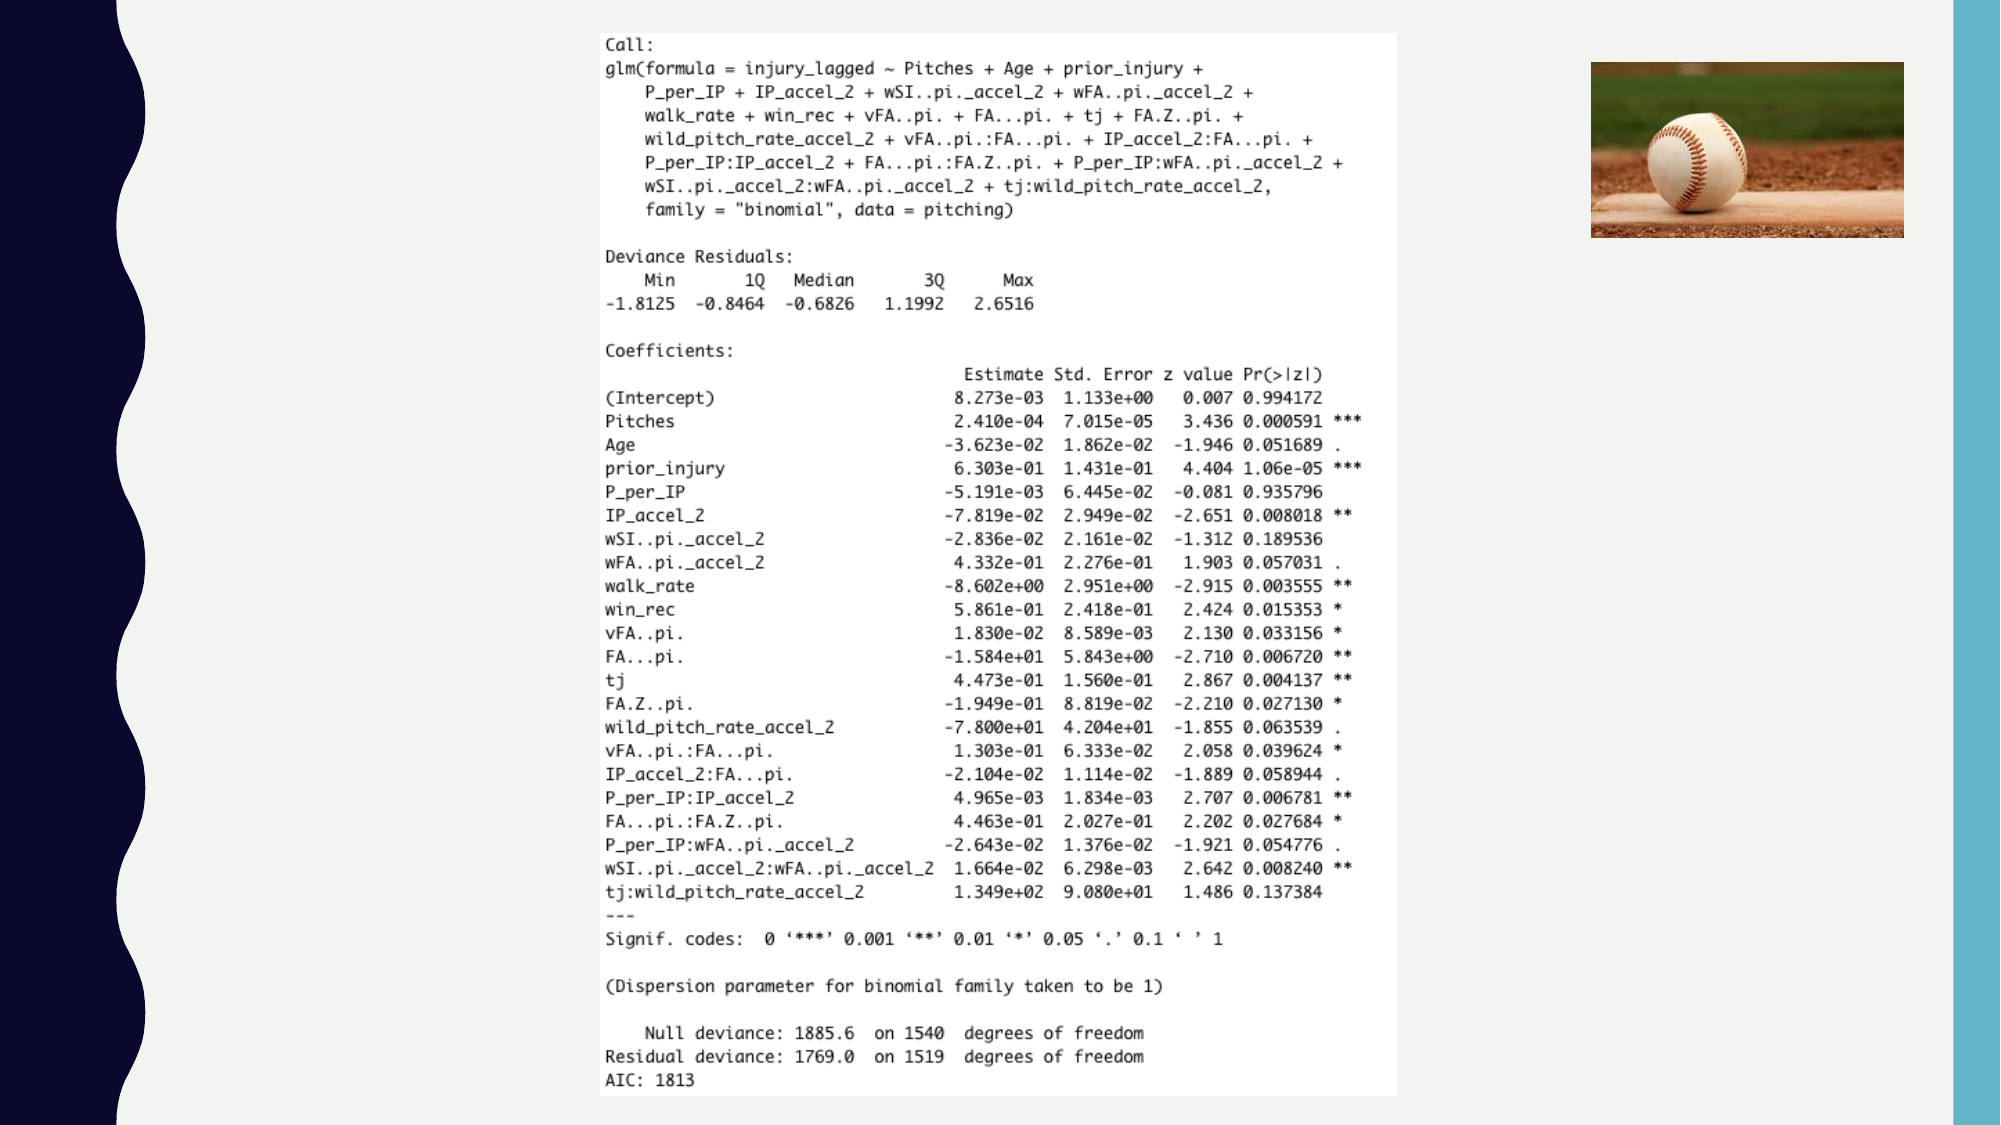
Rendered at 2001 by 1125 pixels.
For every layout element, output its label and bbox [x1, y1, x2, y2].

picture [600, 33, 1397, 1096]
picture [1591, 62, 1904, 238]
